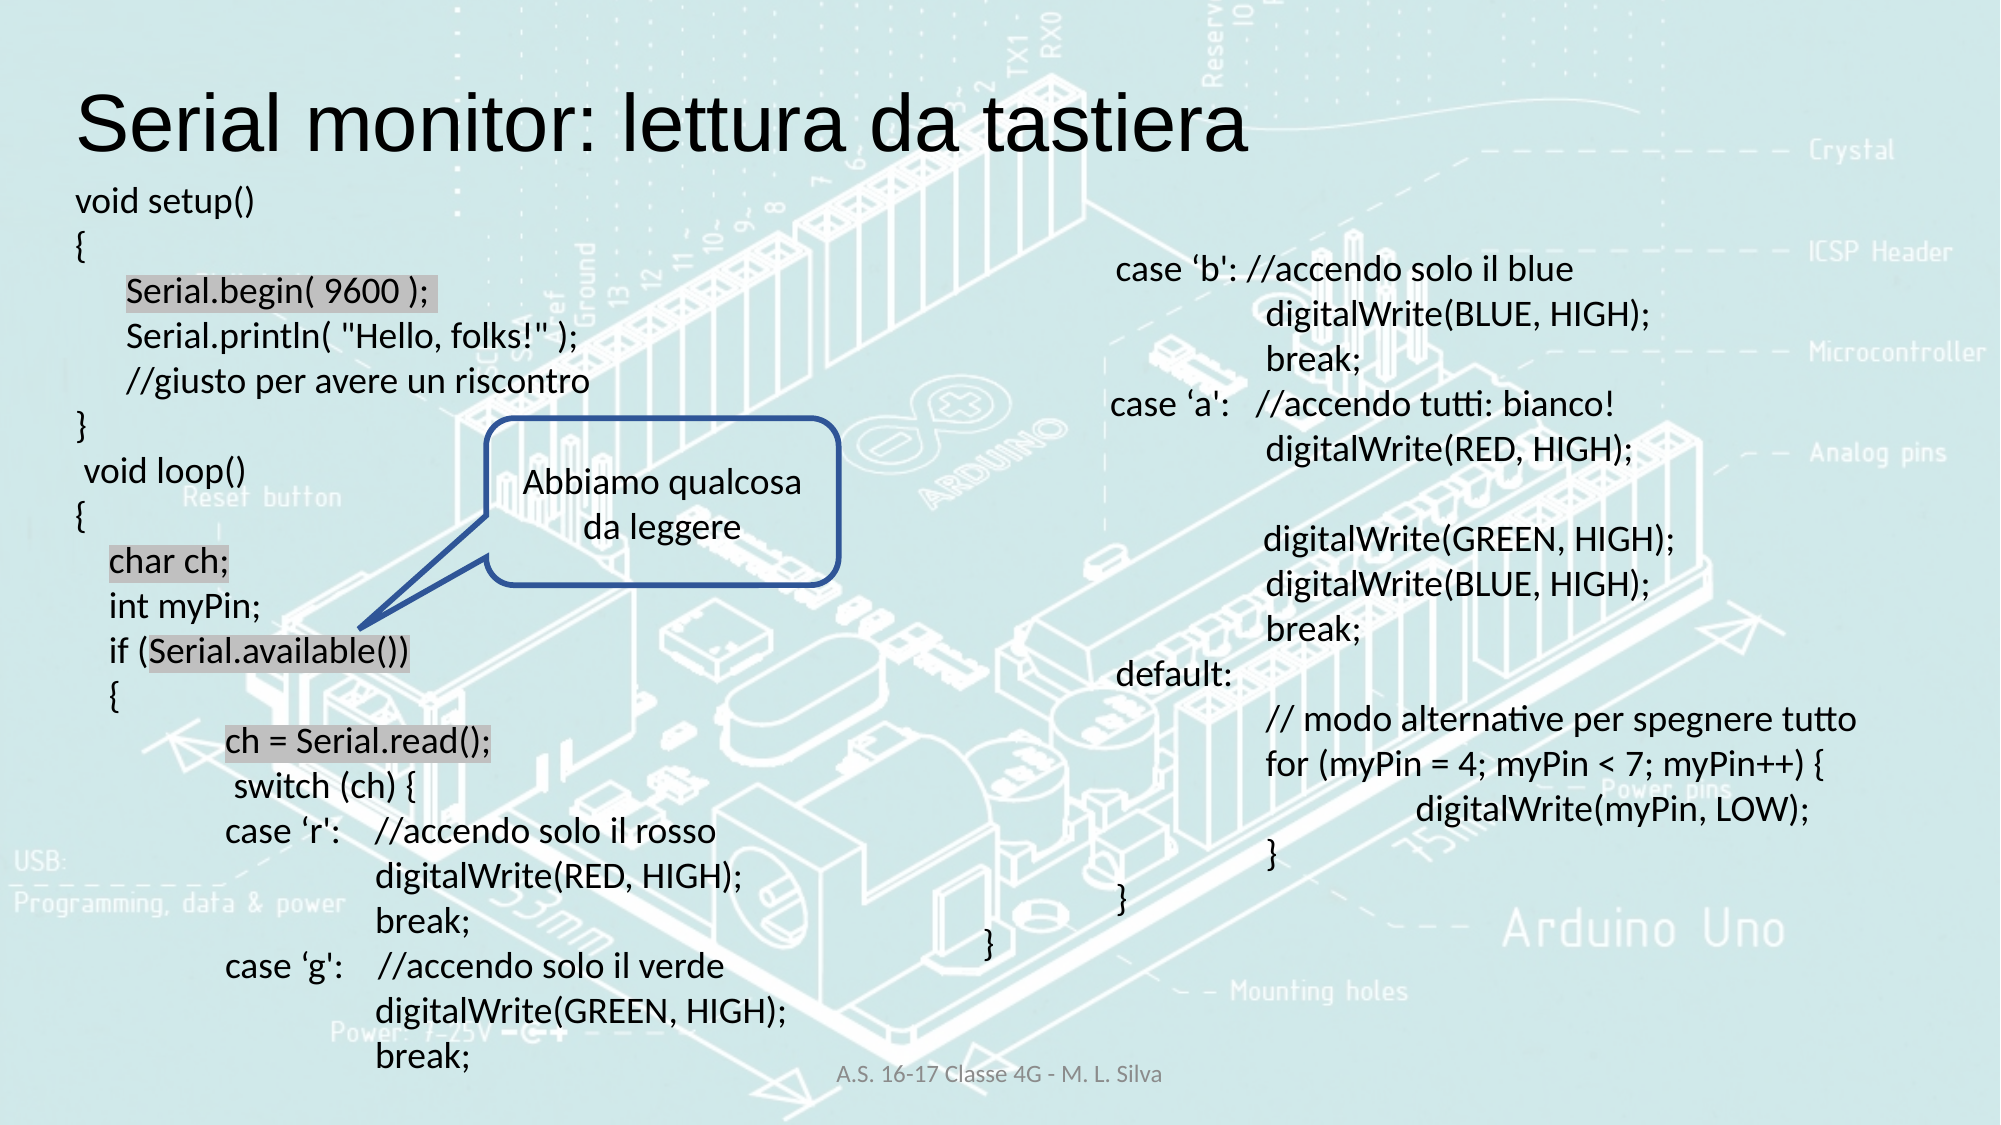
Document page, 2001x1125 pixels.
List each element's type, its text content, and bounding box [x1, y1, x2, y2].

footer A.S. 16-17 Classe 4G - M. L. Silva [662, 1042, 1338, 1103]
text_box void setup() { Serial.begin( 9600 ); Serial.println( "Hello, folks!" ); //giusto per avere un riscontro } void loop() { char ch; int myPin; if (Serial.available()) { ch = Serial.read(); switch (ch) { case ‘r': //accendo solo il rosso digitalWrite(RED, HIGH); break; case ‘g': //accendo solo il verde digitalWrite(GREEN, HIGH); break; [60, 168, 987, 1084]
text_box [987, 144, 1842, 236]
text_box case ‘b': //accendo solo il blue digitalWrite(BLUE, HIGH); break; case ‘a': //accendo tutti: bianco! digitalWrite(RED, HIGH); digitalWrite(GREEN, HIGH); digitalWrite(BLUE, HIGH); break; default: // modo alternative per spegnere tutto for (myPin = 4; myPin < 7; myPin++) { digitalWrite(myPin, LOW); } } } [950, 236, 1878, 1017]
text_box Serial monitor: lettura da tastiera [60, 36, 1787, 217]
text_box Abbiamo qualcosa da leggere [357, 417, 840, 631]
